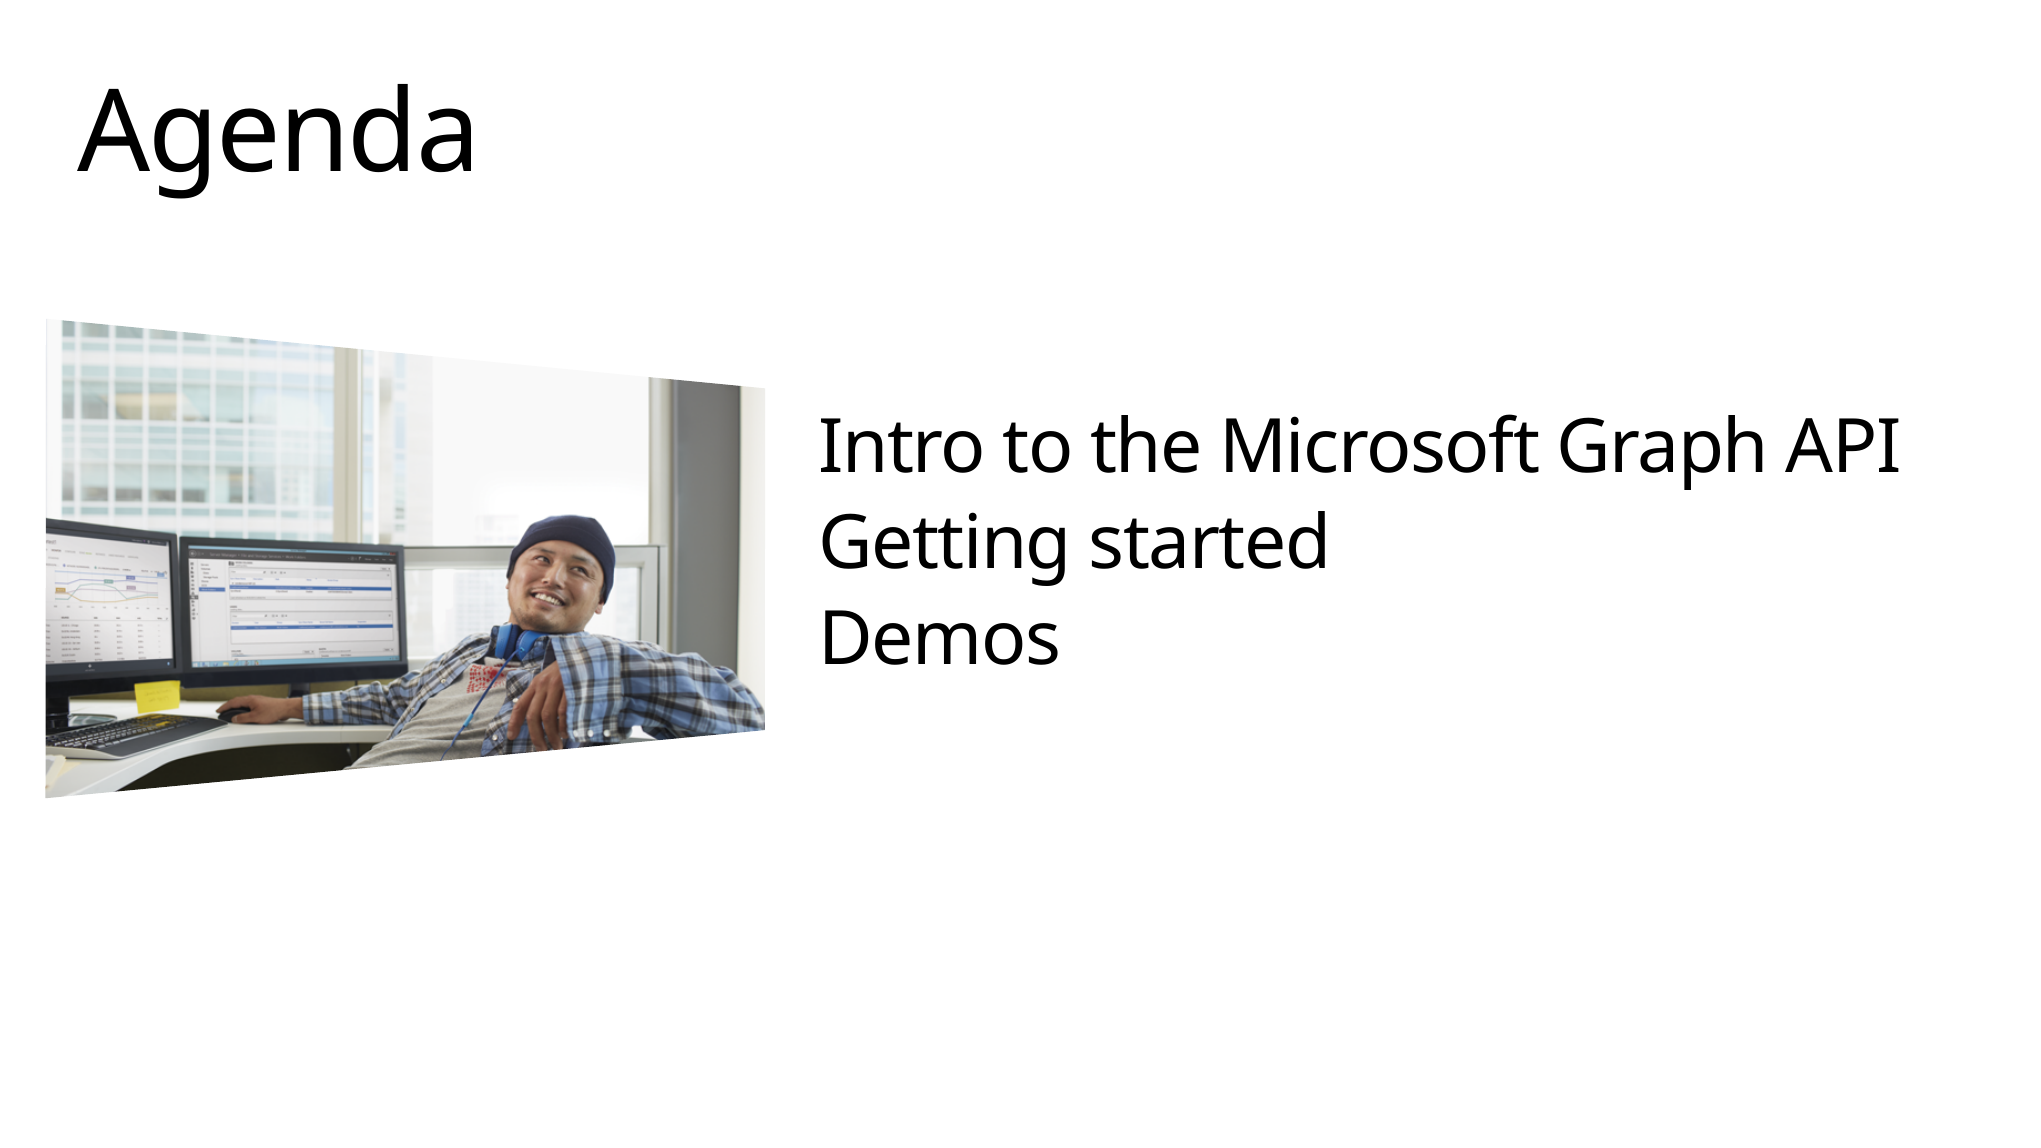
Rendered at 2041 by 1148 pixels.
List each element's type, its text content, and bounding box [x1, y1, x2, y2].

list Intro to the Microsoft Graph API Getting started Demos [788, 303, 1988, 786]
title Agenda [47, 48, 1914, 174]
picture [45, 318, 766, 799]
